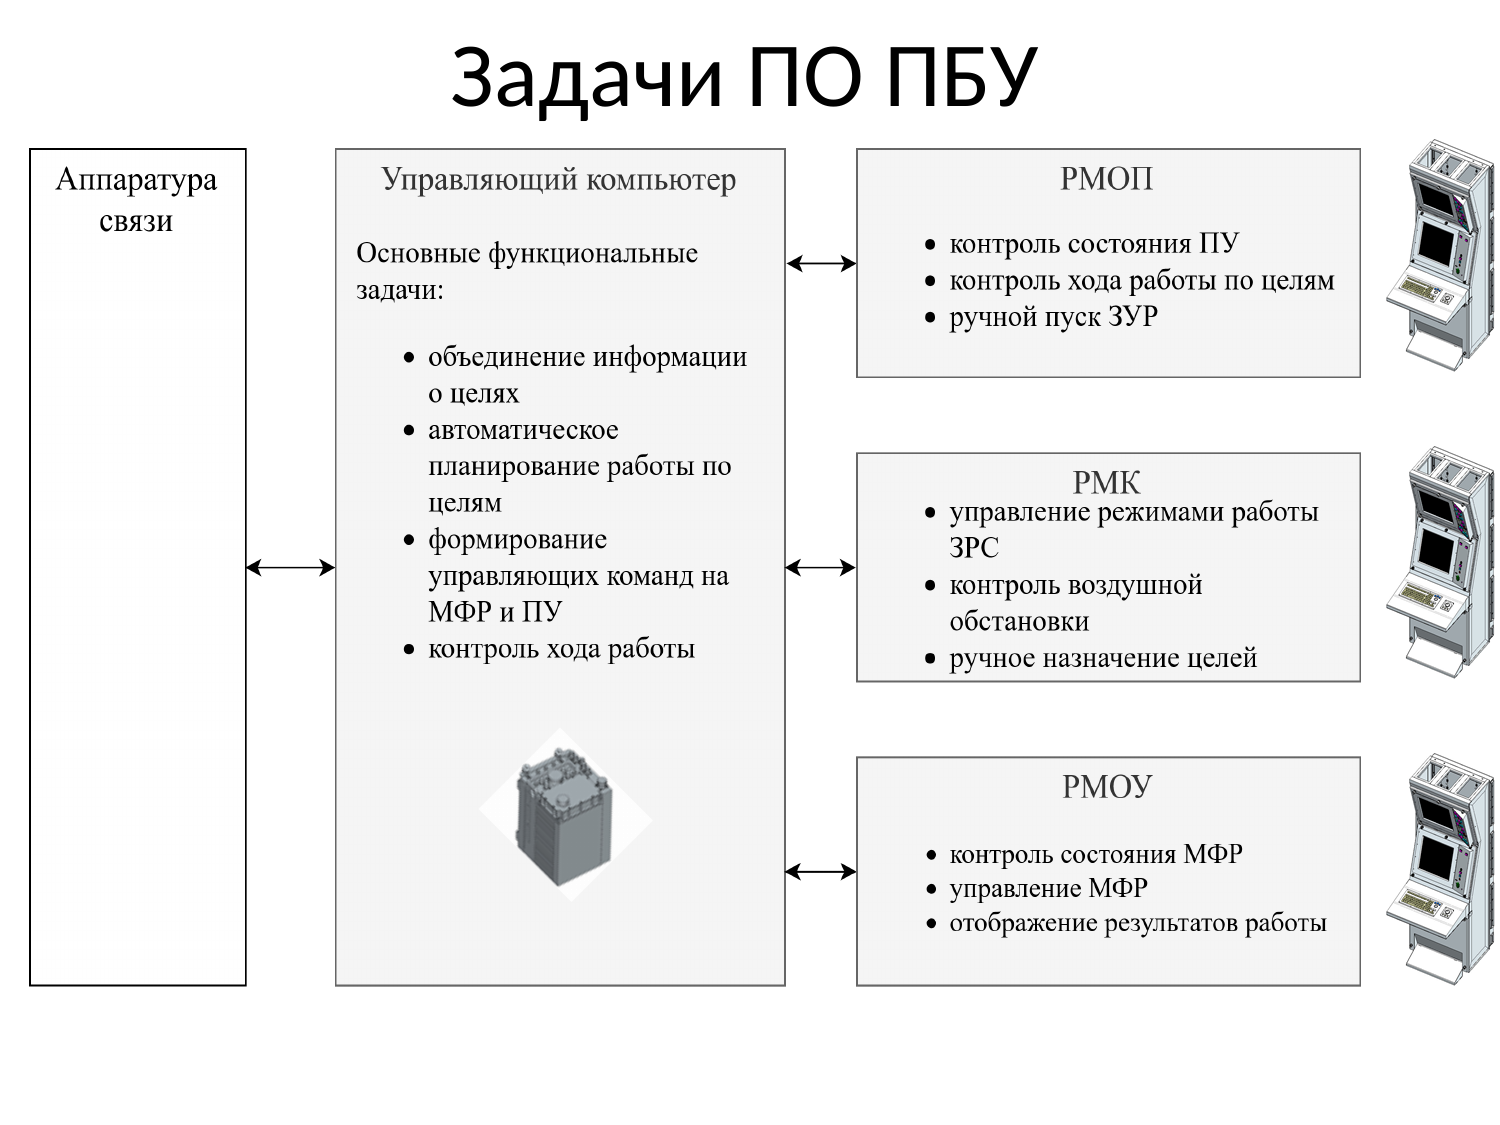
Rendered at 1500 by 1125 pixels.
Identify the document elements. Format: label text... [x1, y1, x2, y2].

picture [1382, 136, 1500, 374]
picture [1382, 444, 1500, 681]
title Задачи ПО ПБУ [70, 1, 1421, 138]
picture [29, 148, 1361, 988]
picture [1382, 751, 1500, 988]
